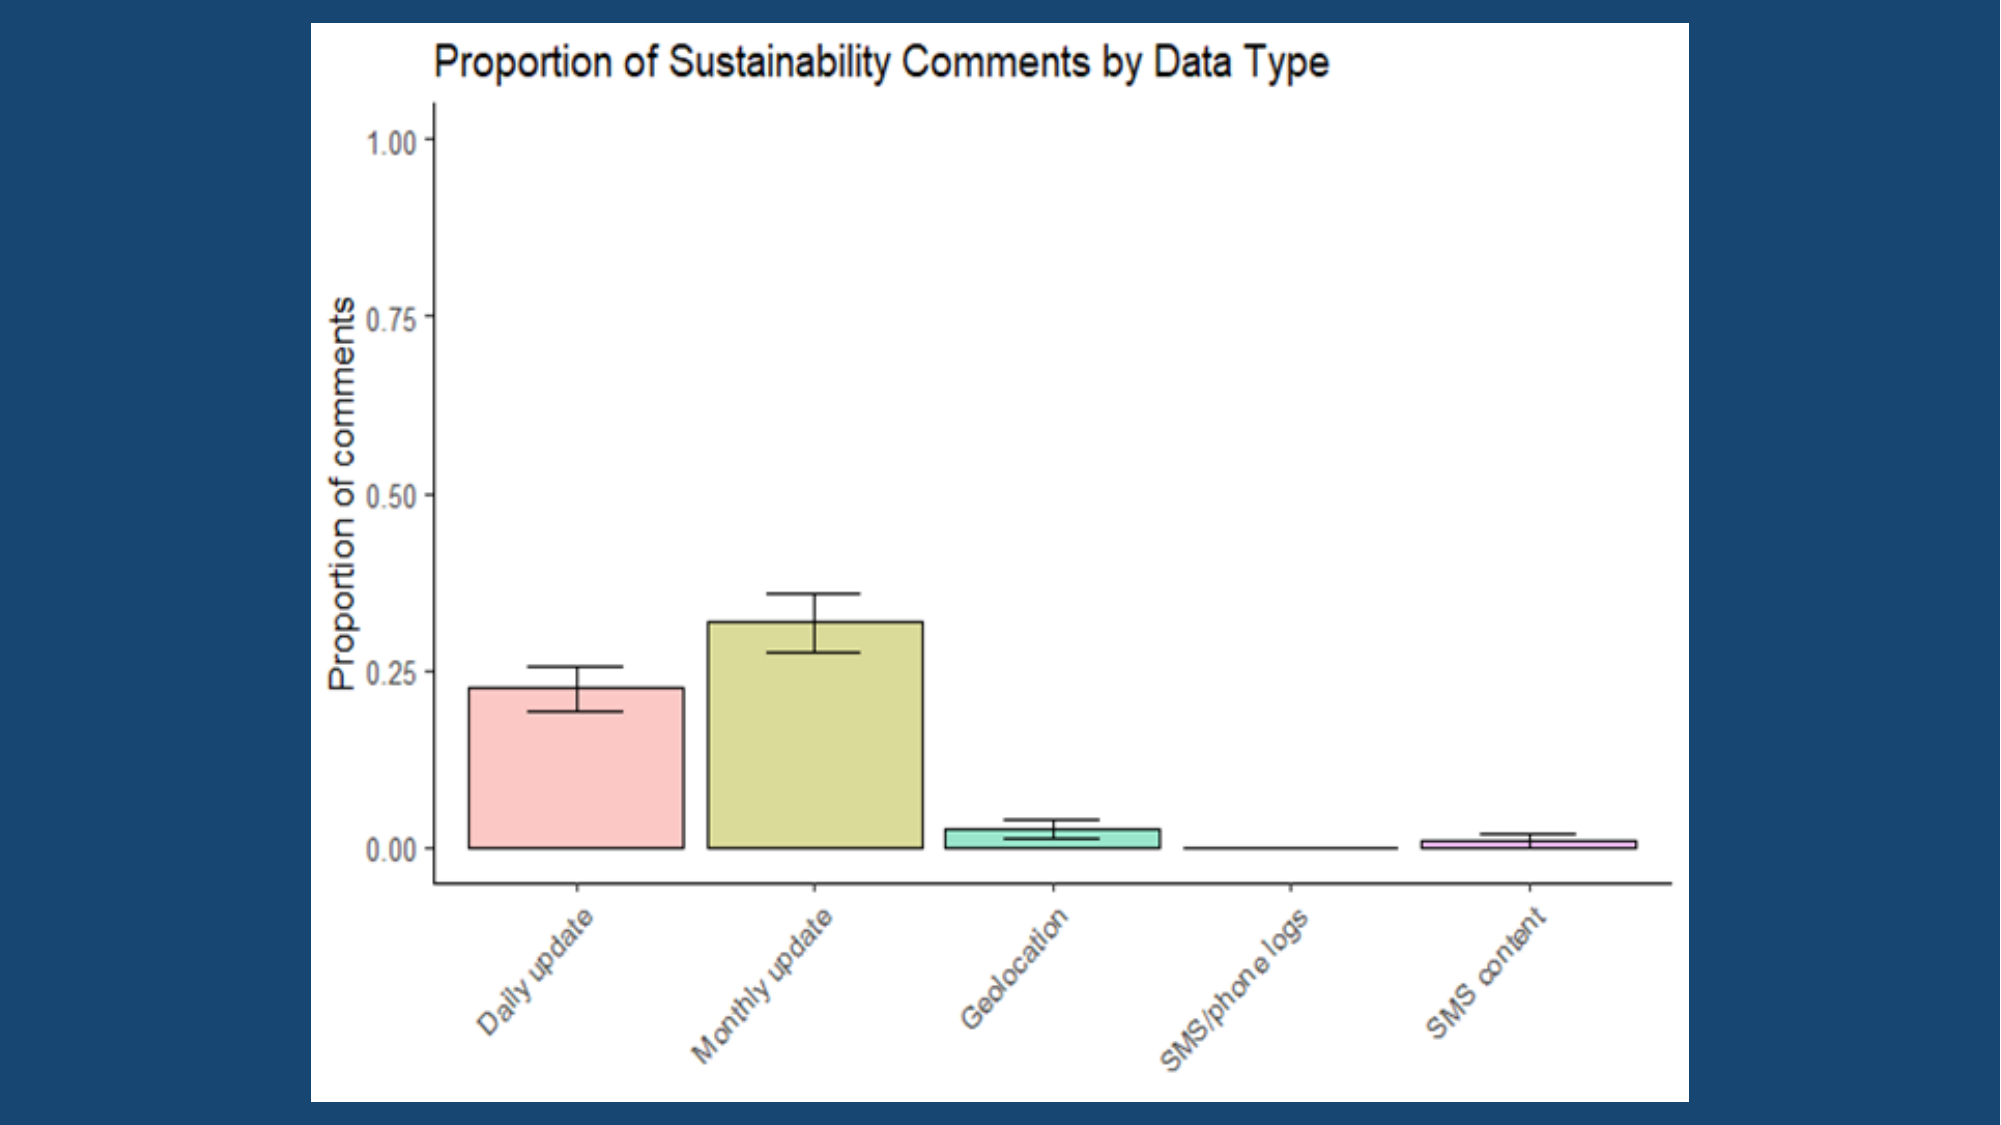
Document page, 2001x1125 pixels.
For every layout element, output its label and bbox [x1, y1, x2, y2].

picture [311, 22, 1689, 1103]
